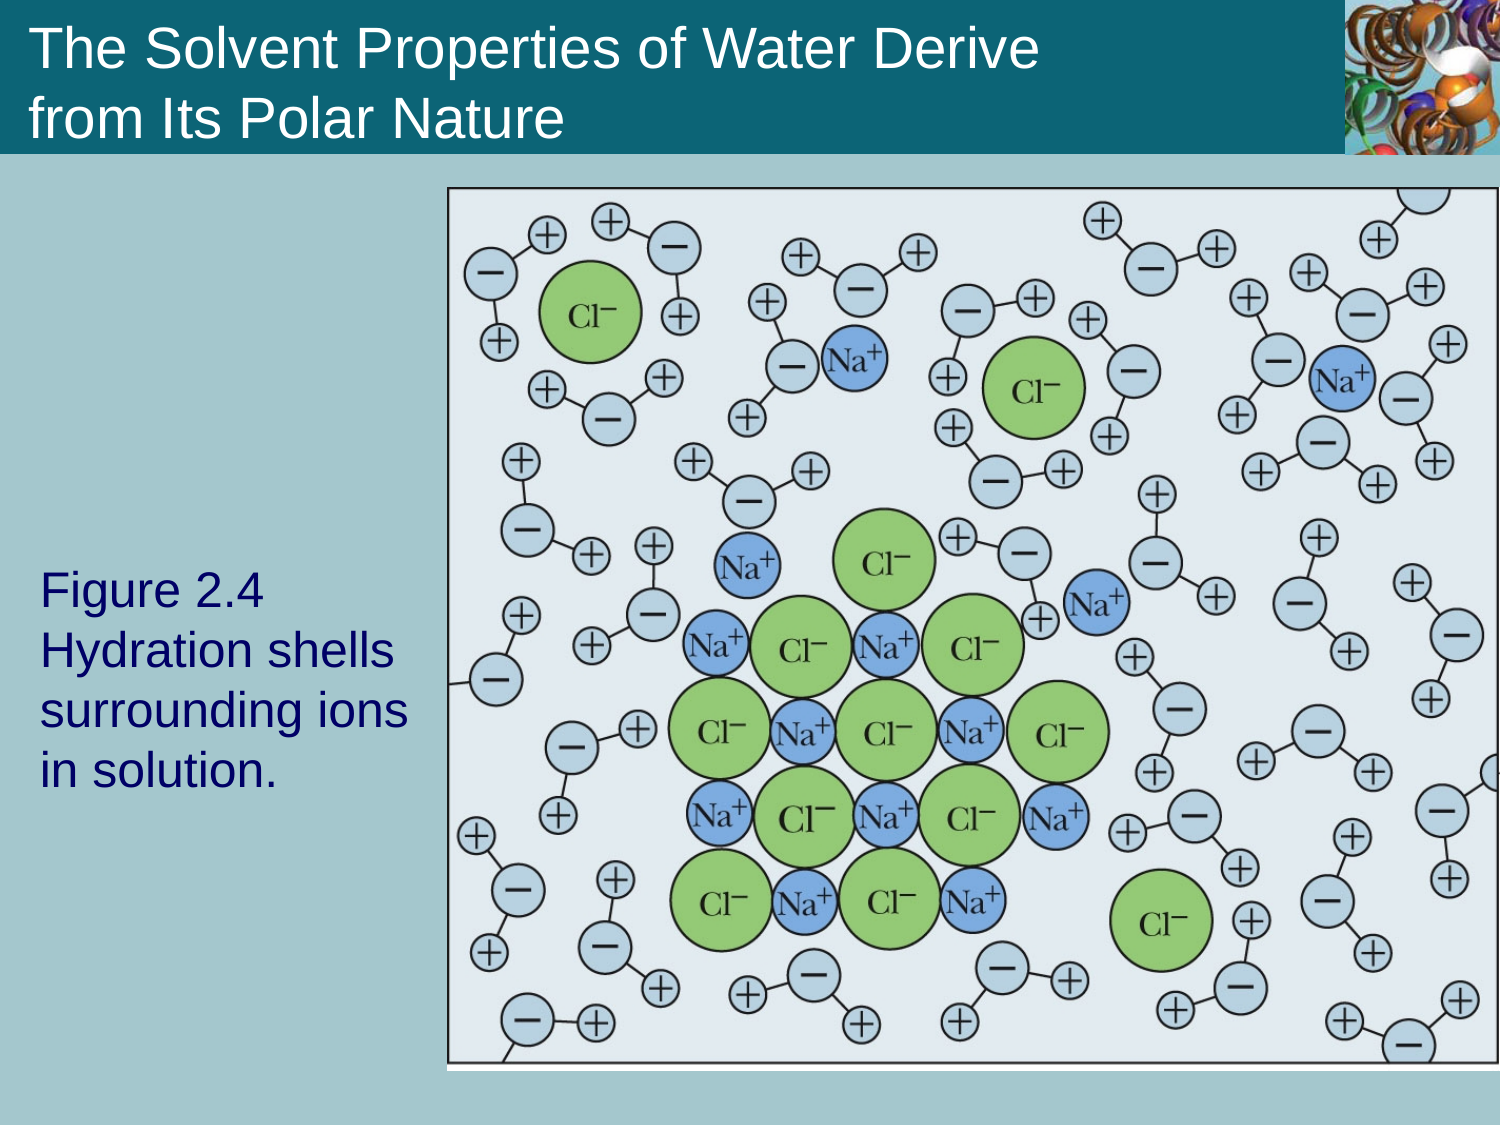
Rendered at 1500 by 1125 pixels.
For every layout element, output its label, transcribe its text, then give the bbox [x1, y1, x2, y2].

title The Solvent Properties of Water Derive from Its Polar Nature [13, 11, 1388, 149]
text_box Figure 2.4 Hydration shells surrounding ions in solution. [24, 549, 438, 805]
picture [447, 187, 1500, 1071]
picture [1345, 0, 1500, 155]
